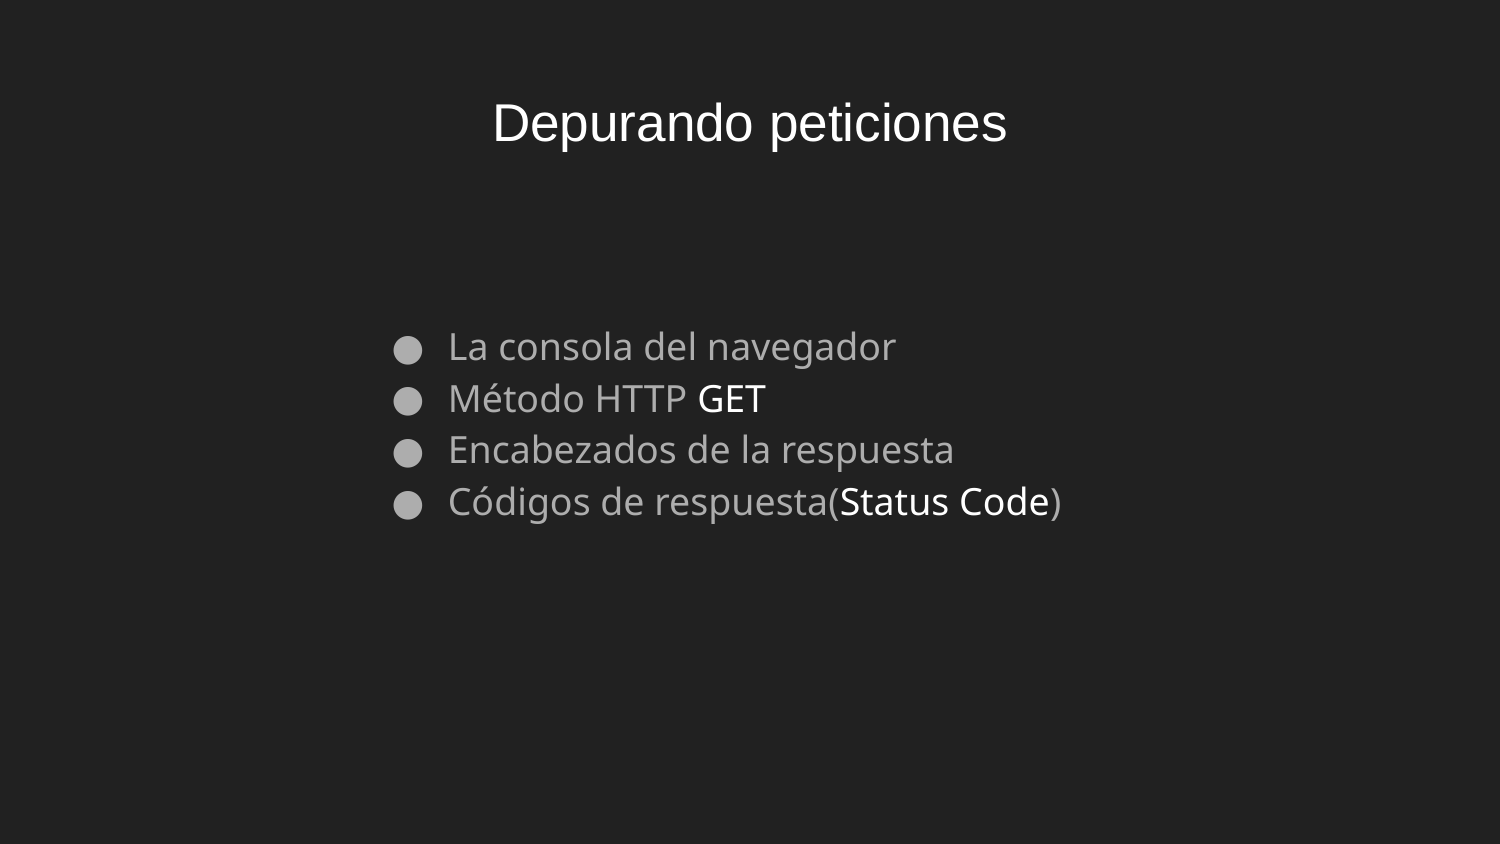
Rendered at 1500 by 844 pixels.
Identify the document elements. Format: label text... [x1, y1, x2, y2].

list La consola del navegador Método HTTP GET Encabezados de la respuesta Códigos de respuesta(Status Code) [357, 301, 1143, 543]
title Depurando peticiones [51, 72, 1449, 167]
